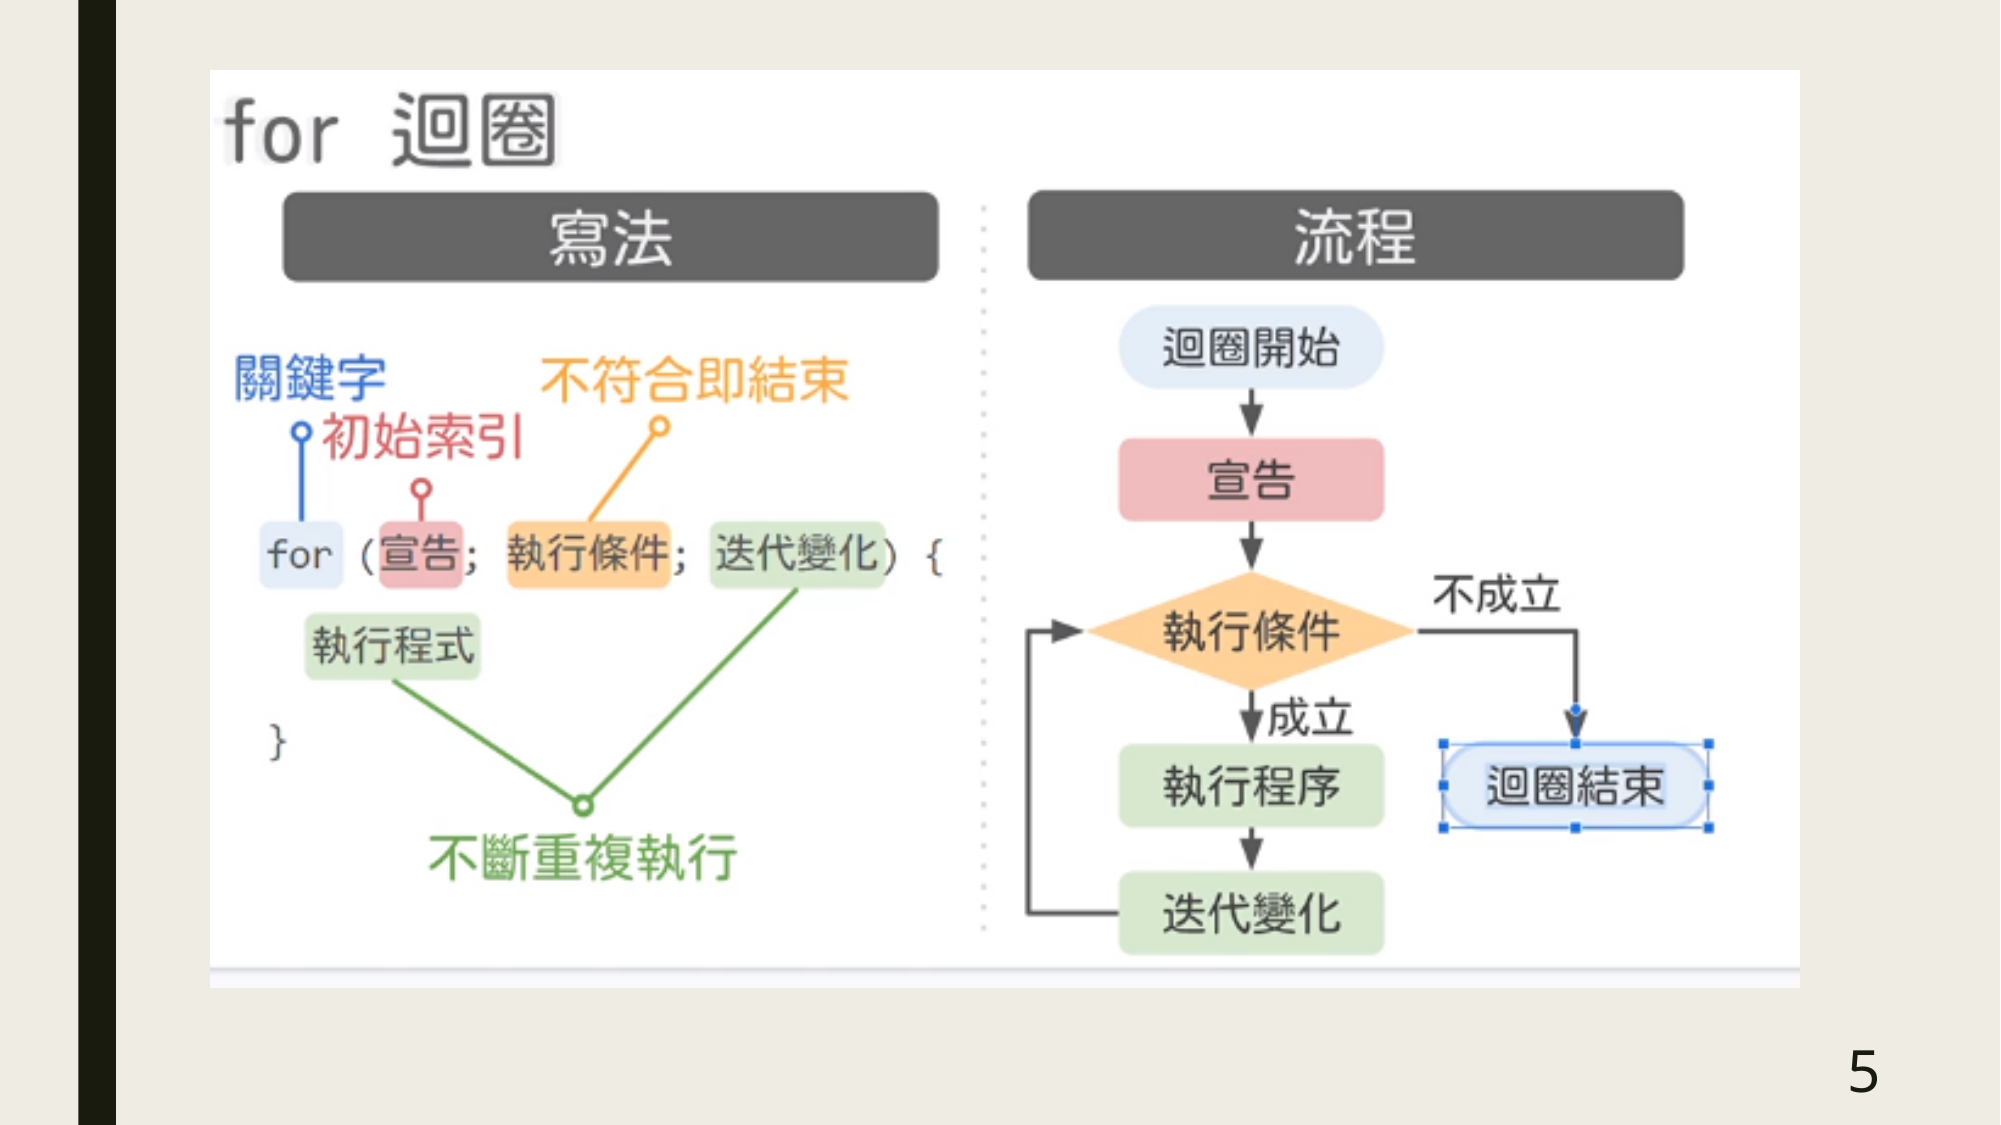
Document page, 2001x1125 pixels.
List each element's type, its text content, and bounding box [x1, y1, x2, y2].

picture [209, 70, 1801, 988]
slide_number 5 [1633, 1040, 1896, 1107]
